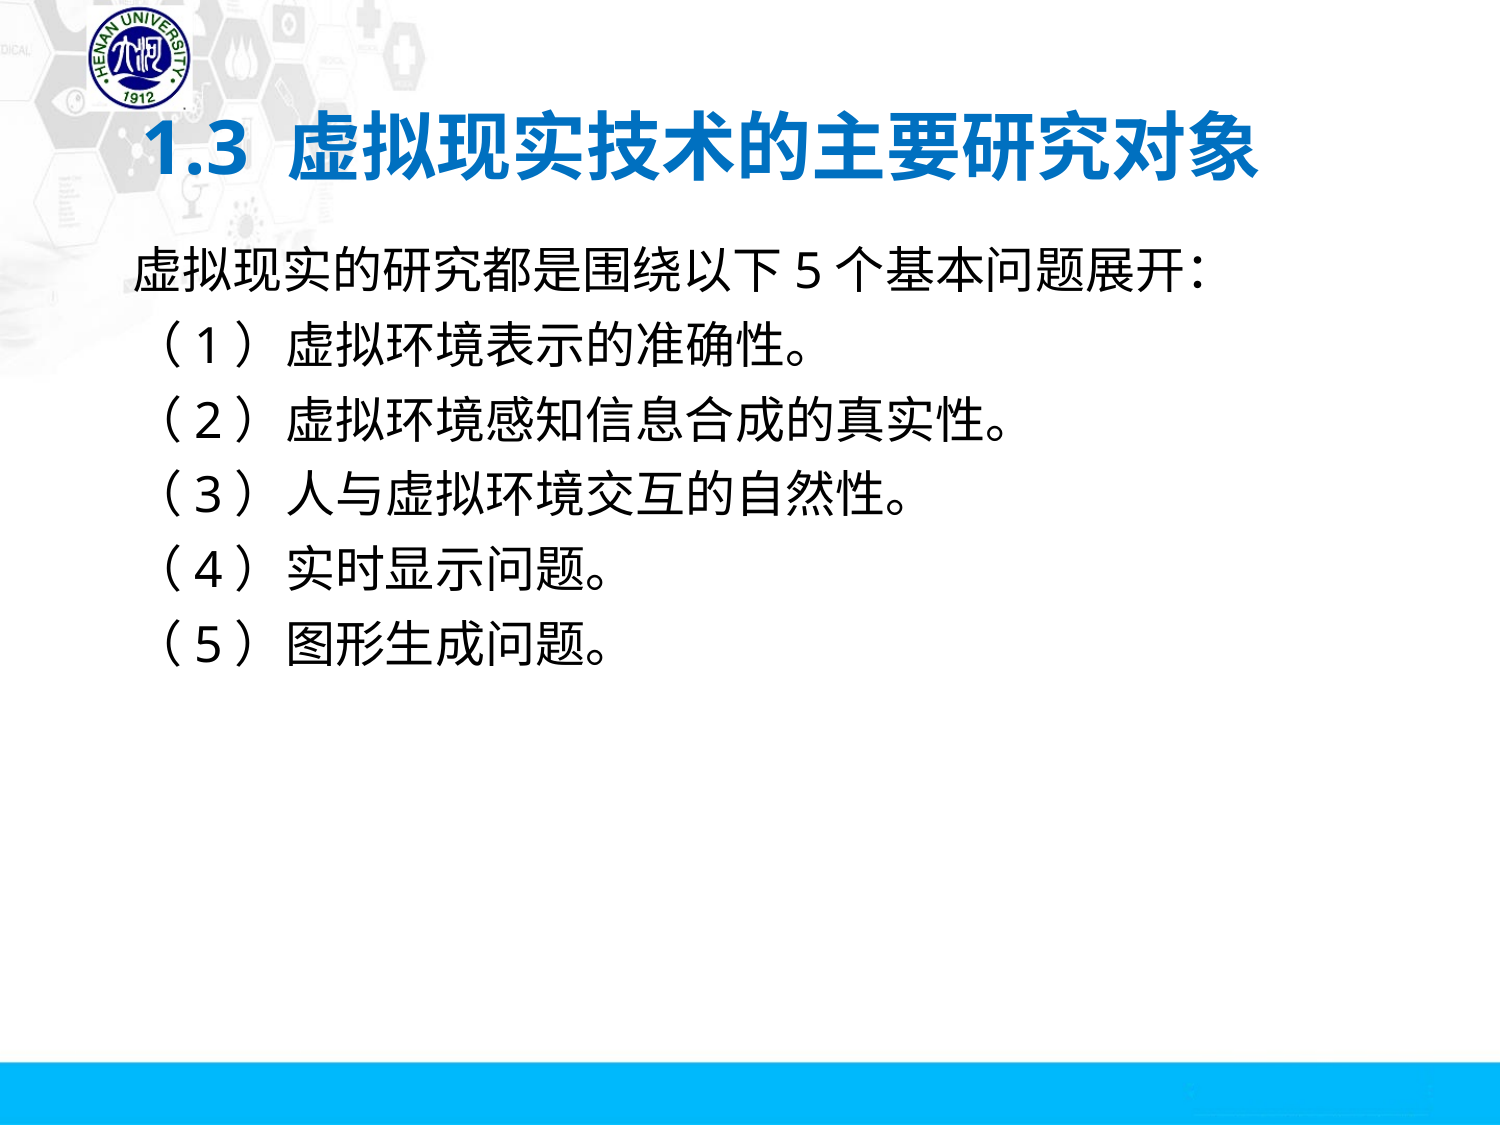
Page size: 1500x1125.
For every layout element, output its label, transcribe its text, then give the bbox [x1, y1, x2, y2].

picture [0, 0, 1500, 1063]
list 虚拟现实的研究都是围绕以下5个基本问题展开： （1）虚拟环境表示的准确性。 （2）虚拟环境感知信息合成的真实性。 （3）人与虚拟环境交互的自然性。 （4）实时显示问题。 （5）图形生成问题。 [117, 237, 1412, 968]
title 1.3 虚拟现实技术的主要研究对象 [127, 140, 1472, 289]
